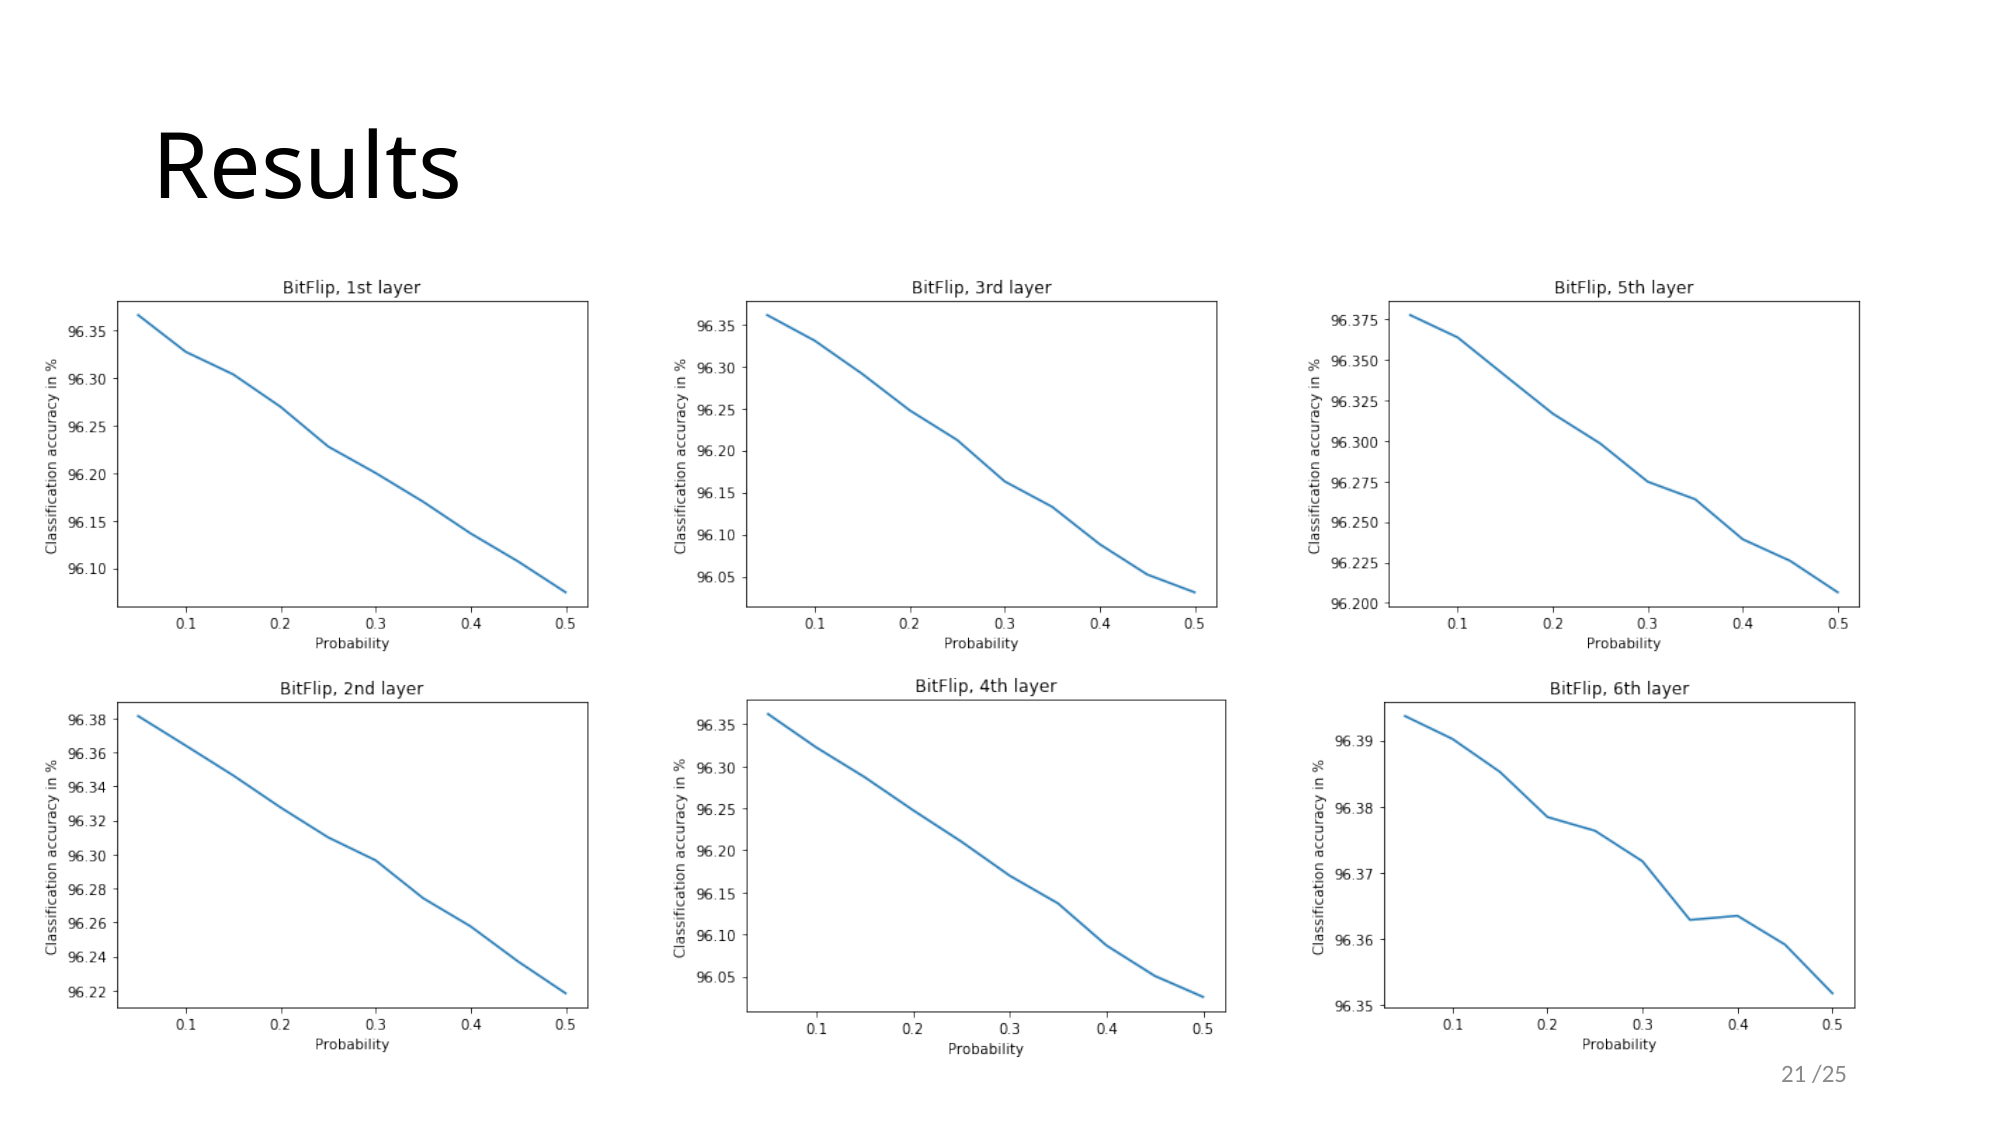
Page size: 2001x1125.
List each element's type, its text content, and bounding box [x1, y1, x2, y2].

picture [1304, 671, 1863, 1061]
picture [1300, 270, 1869, 660]
picture [37, 270, 596, 661]
picture [37, 671, 596, 1061]
slide_number 21 /25 [1412, 1061, 1863, 1103]
picture [665, 668, 1234, 1066]
title Results [137, 59, 1863, 278]
picture [666, 270, 1225, 661]
